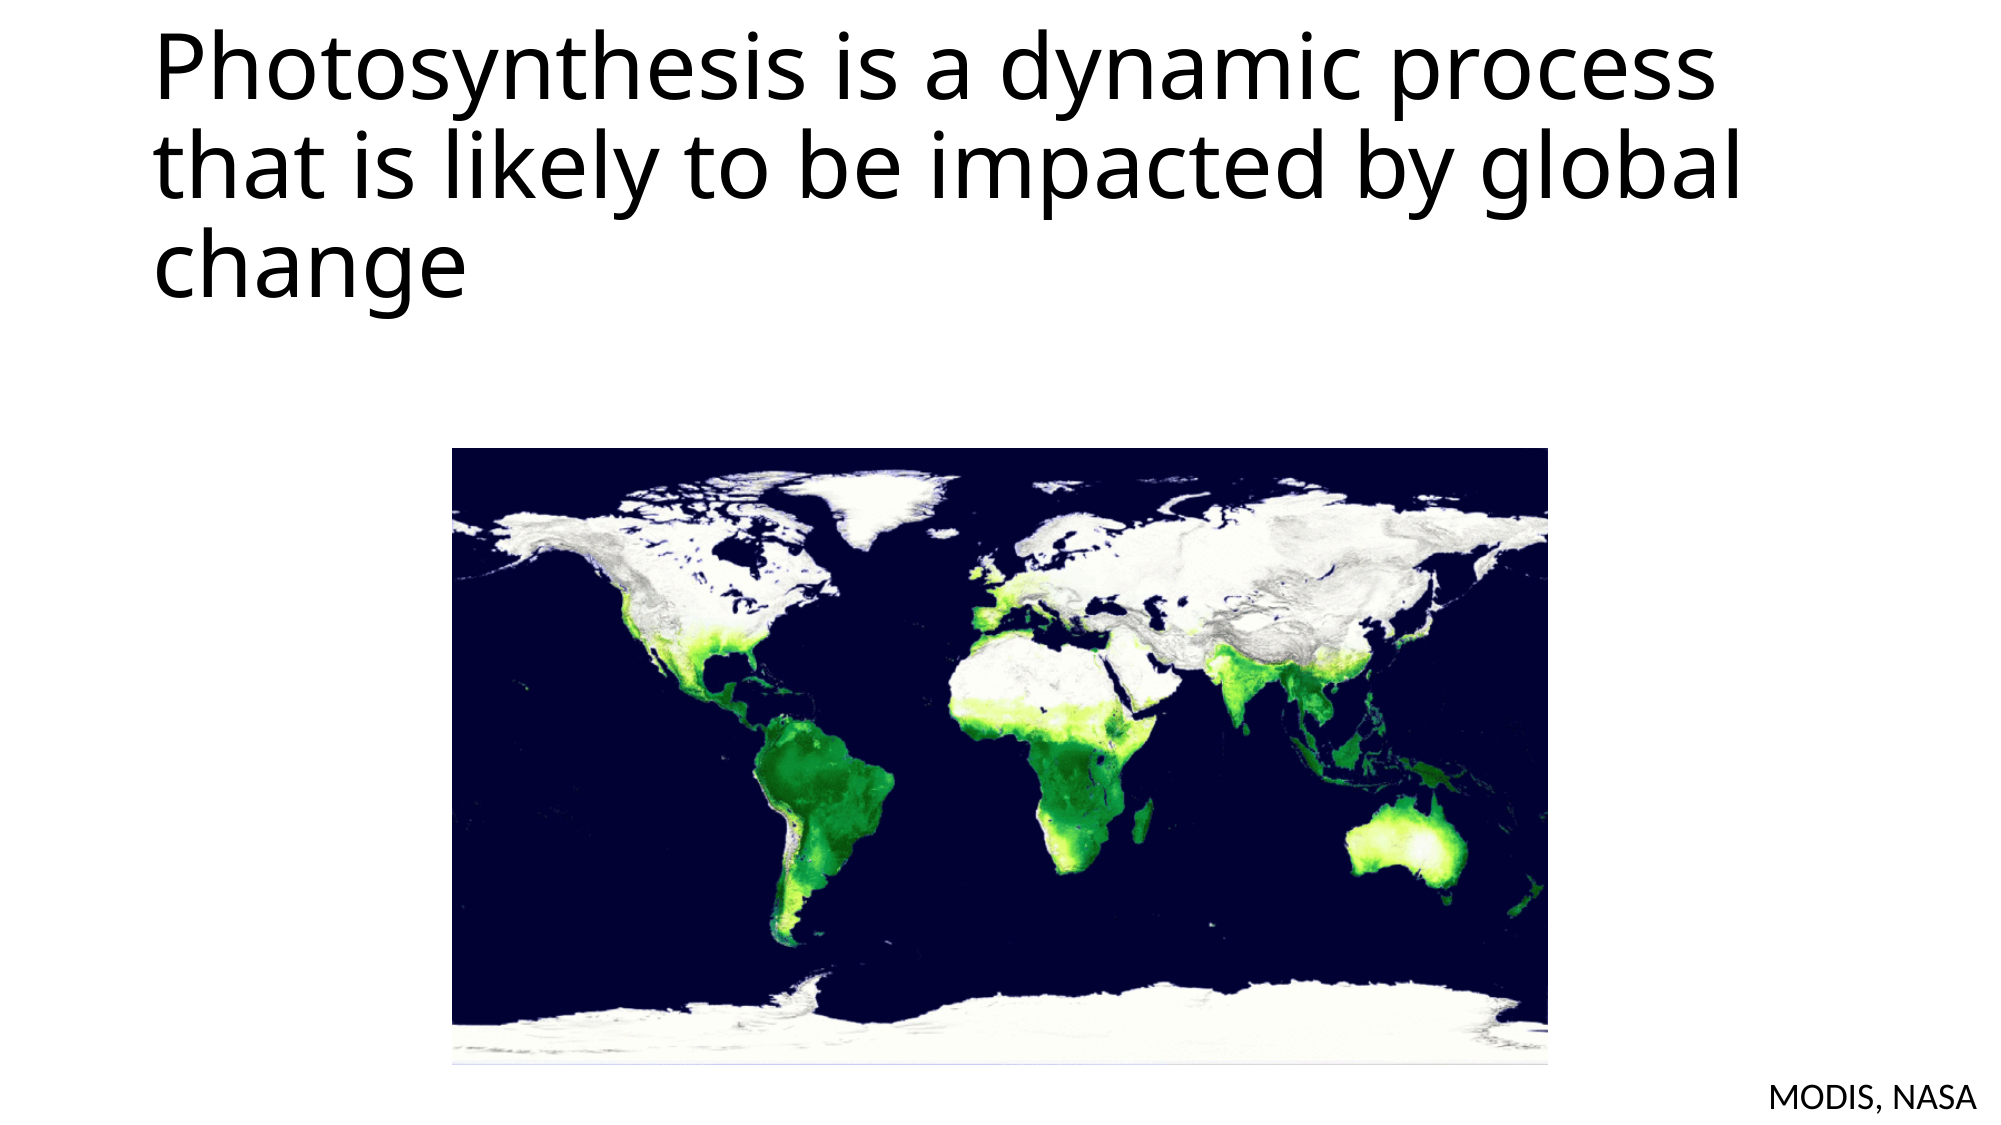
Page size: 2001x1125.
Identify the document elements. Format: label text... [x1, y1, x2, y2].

picture [452, 448, 1548, 1065]
title Photosynthesis is a dynamic process that is likely to be impacted by global change [137, 59, 1863, 278]
text_box MODIS, NASA [1753, 1064, 1993, 1125]
